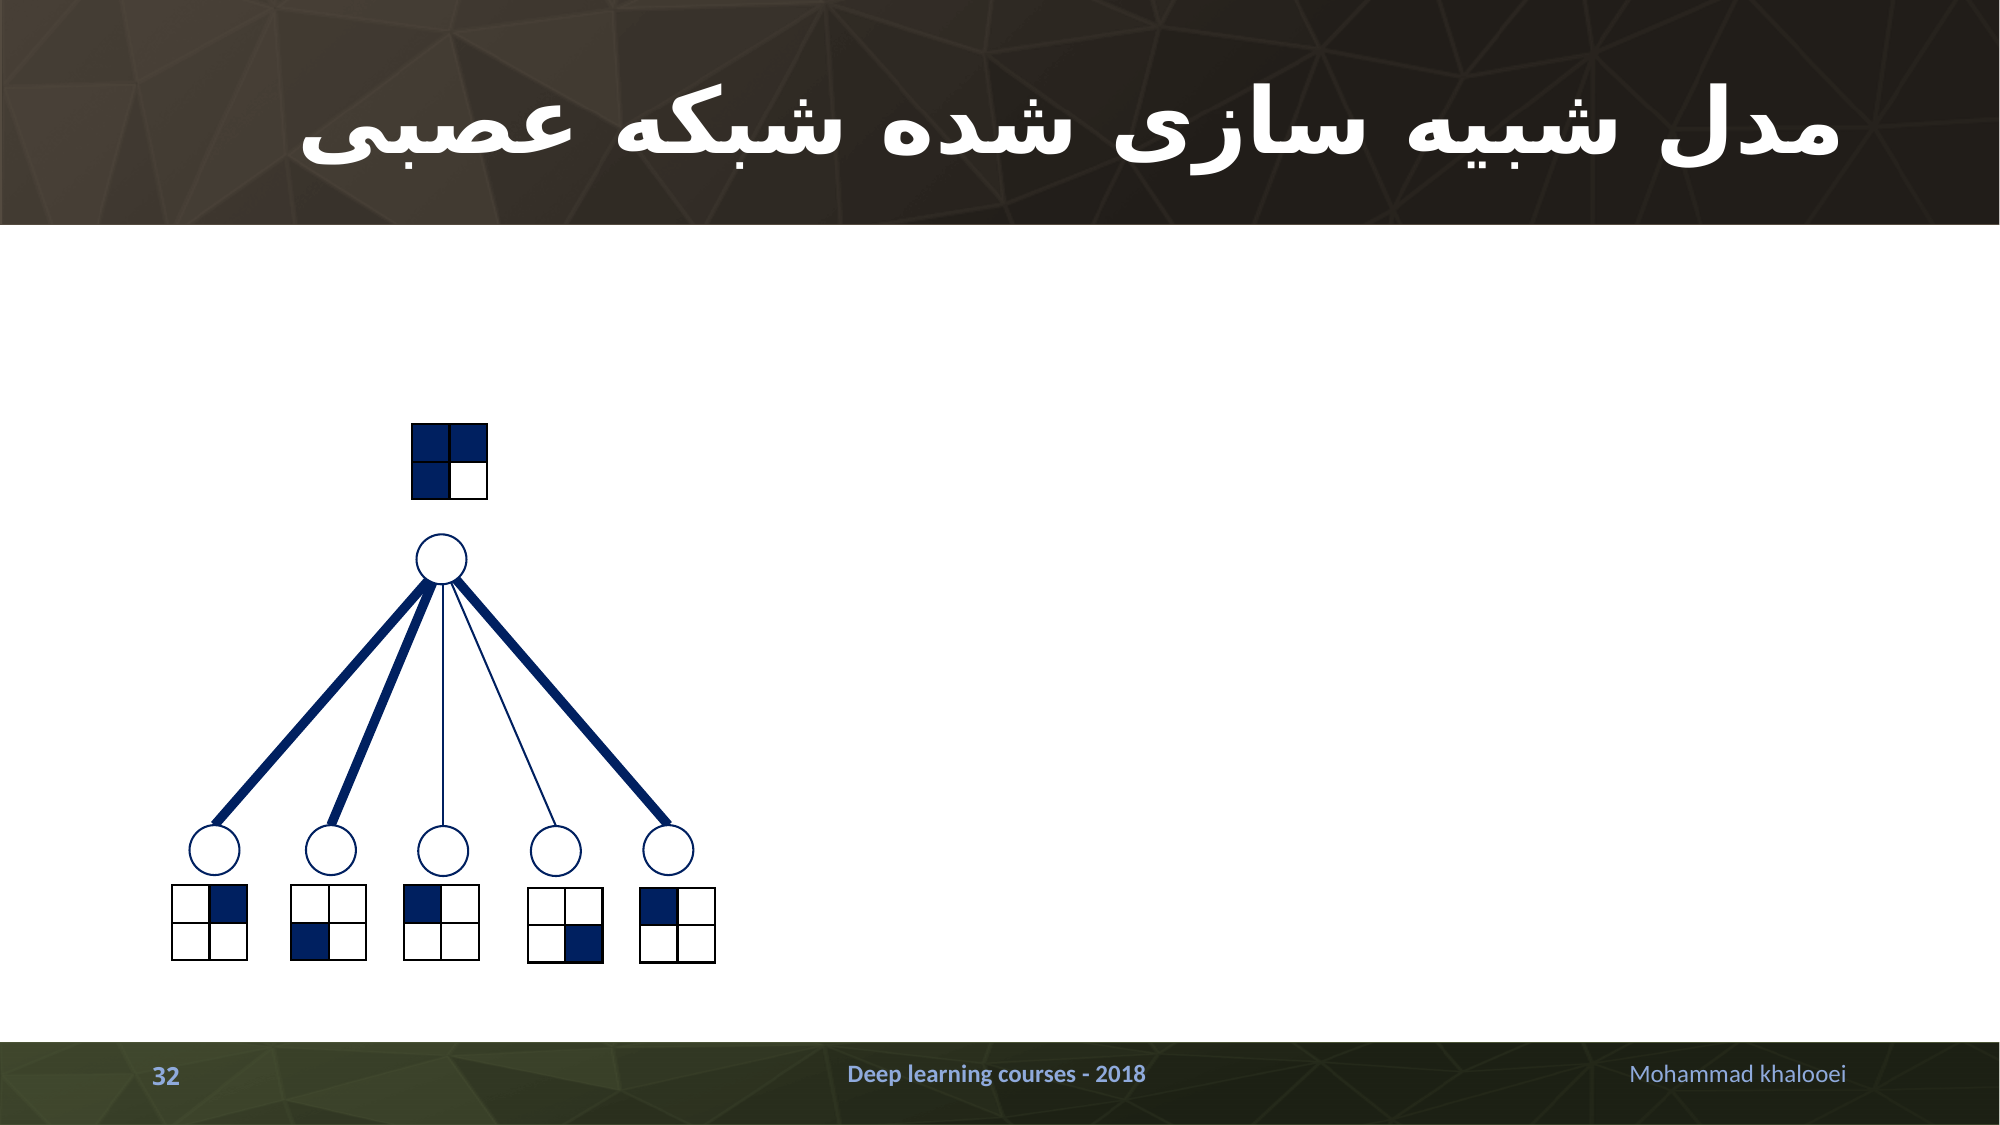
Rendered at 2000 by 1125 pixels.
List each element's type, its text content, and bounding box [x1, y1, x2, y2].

text_box [171, 884, 208, 922]
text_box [214, 563, 442, 826]
text_box [304, 826, 357, 877]
text_box [451, 461, 488, 500]
text_box [415, 533, 468, 563]
text_box [639, 924, 679, 964]
text_box [328, 884, 367, 922]
text_box [403, 884, 440, 922]
text_box [440, 884, 480, 922]
text_box [566, 924, 604, 964]
text_box [527, 887, 564, 924]
text_box [171, 922, 210, 961]
text_box [290, 922, 330, 961]
footer Deep learning courses - 2018 [629, 1042, 1365, 1103]
text_box [642, 824, 695, 877]
text_box [417, 826, 470, 878]
text_box [411, 423, 448, 461]
title مدل شبیه سازی شده شبکه عصبی [137, 37, 1862, 210]
text_box [411, 461, 451, 500]
text_box [679, 924, 716, 964]
text_box [208, 884, 248, 922]
text_box [210, 922, 248, 961]
slide_number 32 [137, 1046, 588, 1107]
text_box [639, 887, 677, 924]
text_box [529, 826, 582, 878]
text_box [403, 922, 442, 961]
text_box [527, 924, 566, 964]
text_box [330, 922, 367, 961]
text_box [448, 423, 488, 461]
slide_number Mohammad khalooei [1412, 1042, 1862, 1103]
text_box [677, 887, 716, 924]
text_box [290, 884, 328, 922]
text_box [442, 922, 480, 961]
text_box [188, 824, 241, 877]
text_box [442, 563, 669, 826]
text_box [564, 887, 604, 924]
